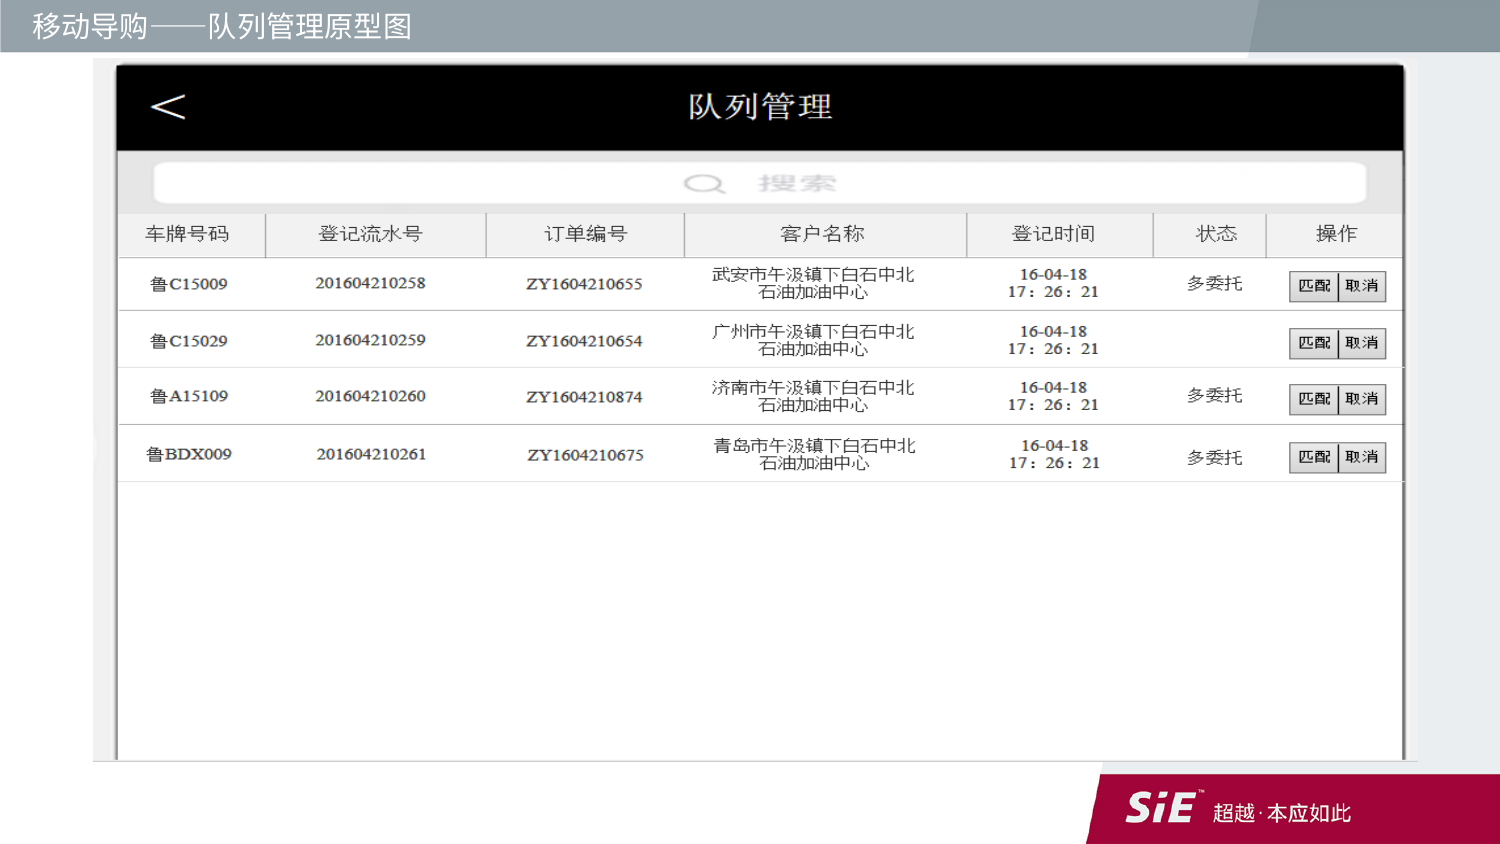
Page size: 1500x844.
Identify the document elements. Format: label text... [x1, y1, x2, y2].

text_box 移动导购——队列管理原型图 [17, 1, 985, 52]
picture [0, 0, 1500, 844]
